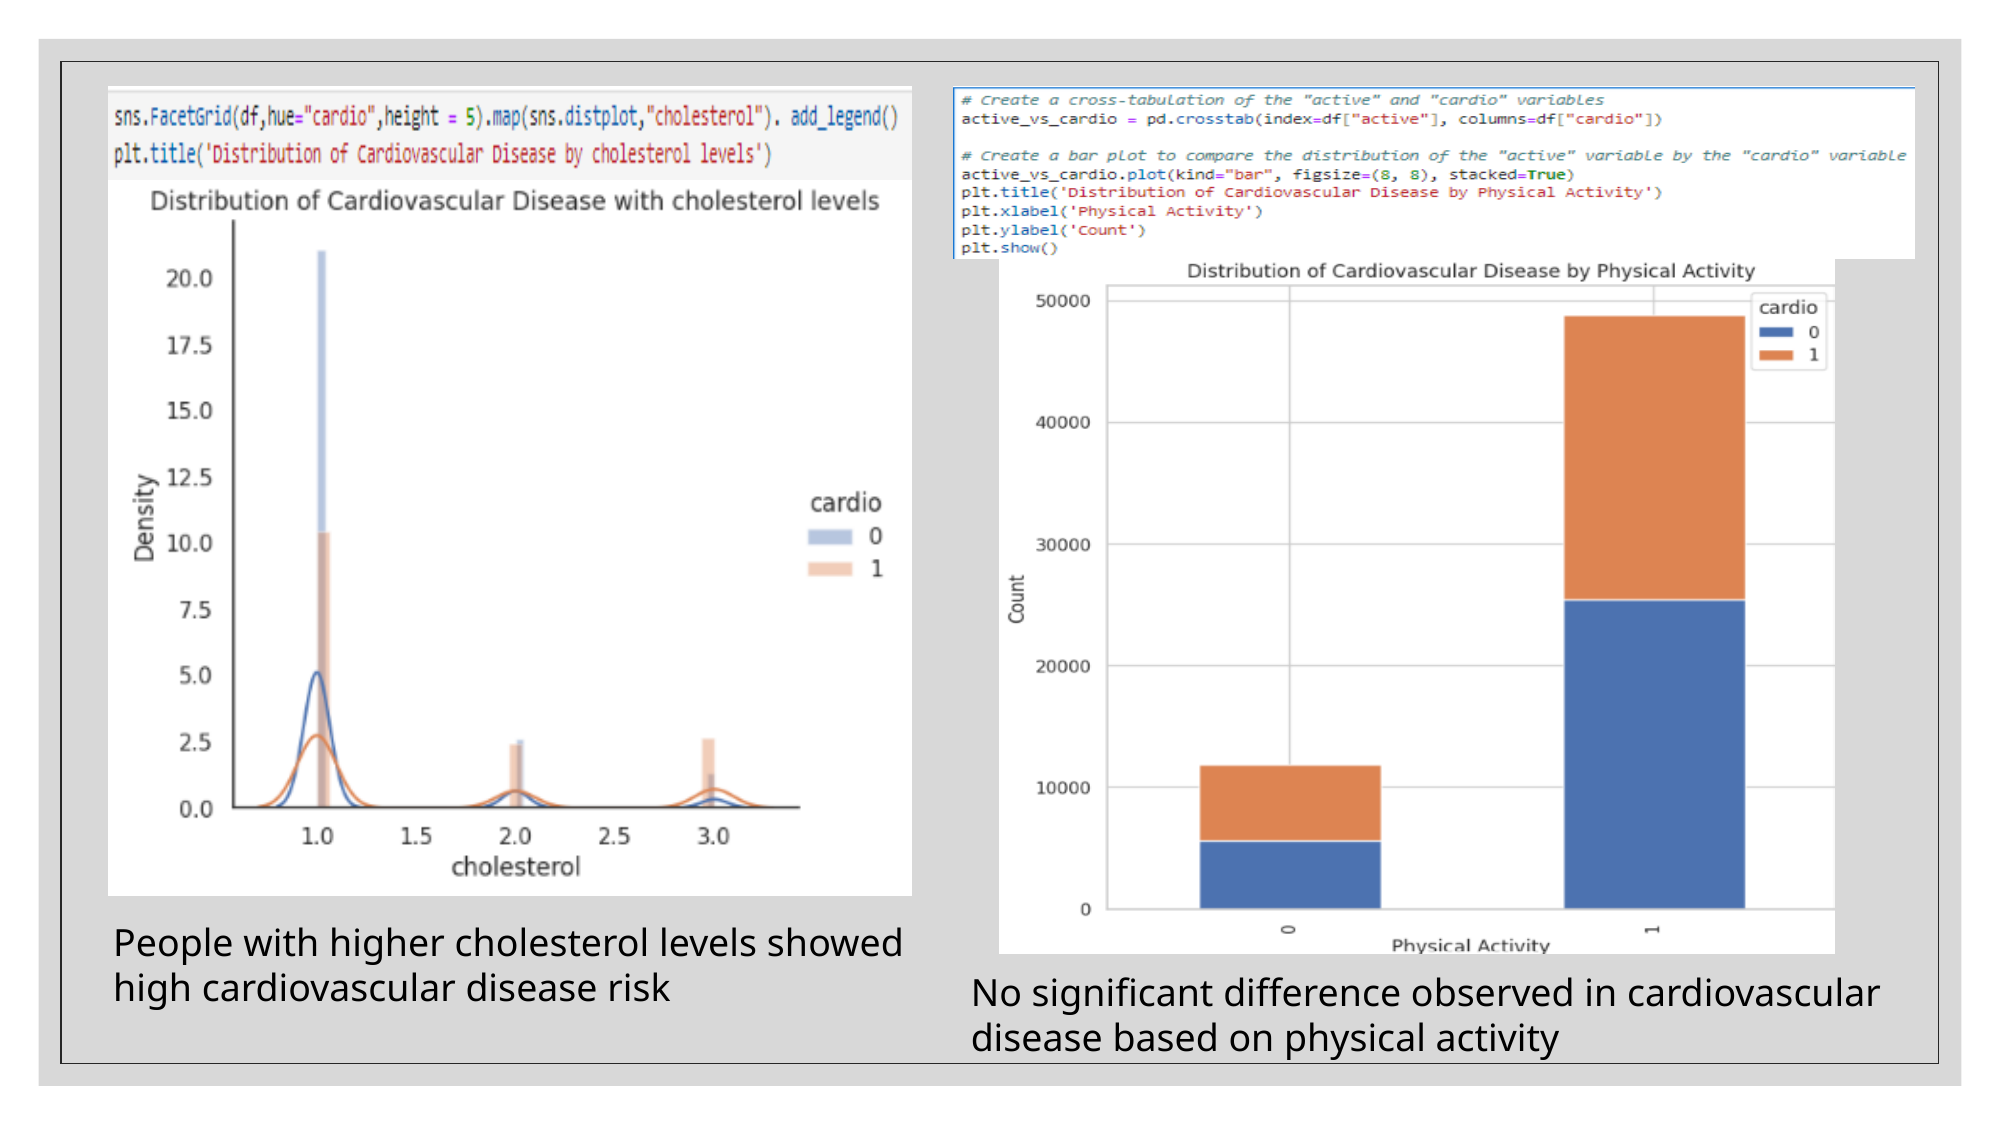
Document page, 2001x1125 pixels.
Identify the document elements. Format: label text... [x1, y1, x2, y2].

text_box People with higher cholesterol levels showed high cardiovascular disease risk [98, 912, 956, 1017]
picture [953, 86, 1915, 954]
text_box No significant difference observed in cardiovascular disease based on physical activity [955, 961, 1934, 1067]
picture [108, 86, 912, 896]
